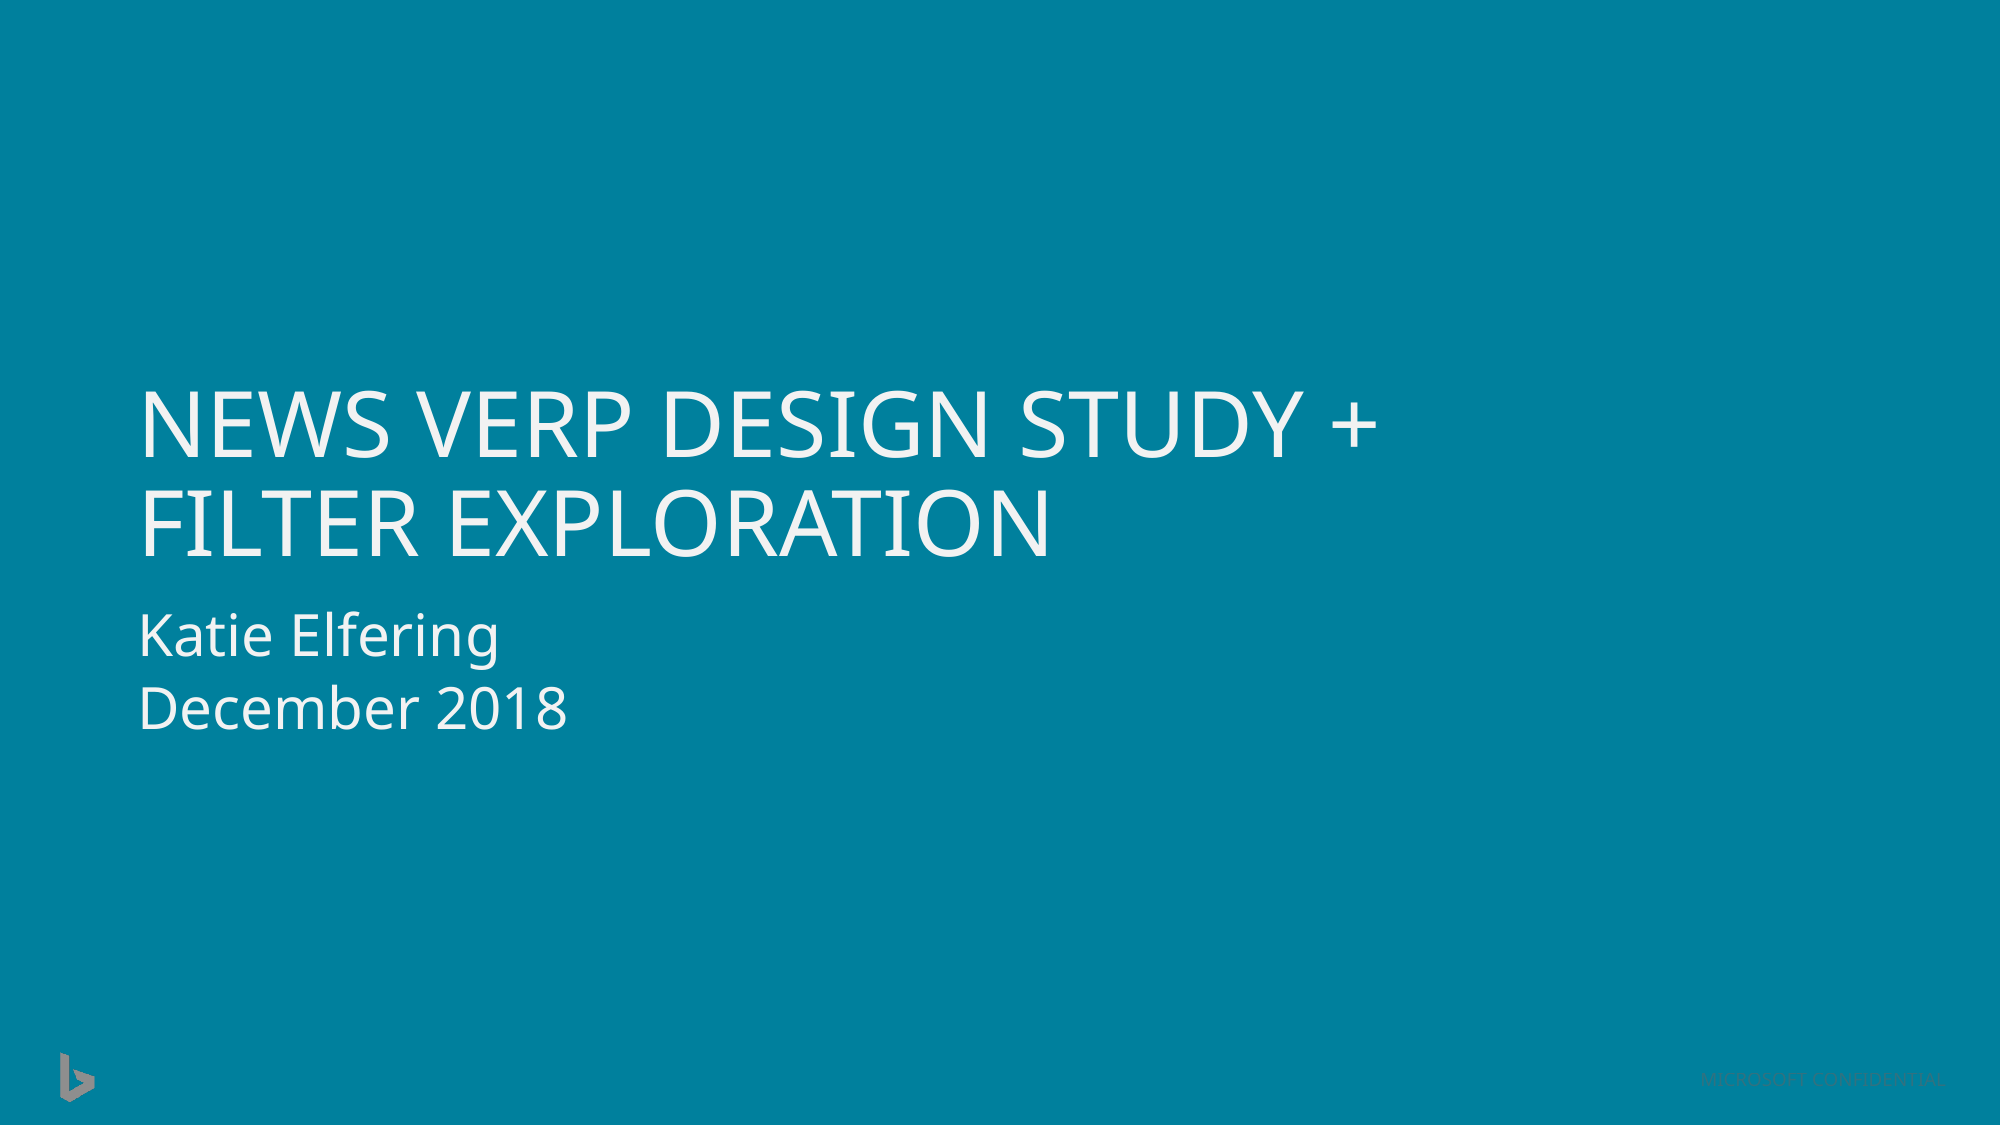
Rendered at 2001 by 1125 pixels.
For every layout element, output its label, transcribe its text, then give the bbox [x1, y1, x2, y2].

subtitle Katie Elfering December 2018 [137, 587, 1494, 759]
title NEWS VERP DESIGN STUDY + FILTER EXPLORATION [137, 345, 1494, 585]
